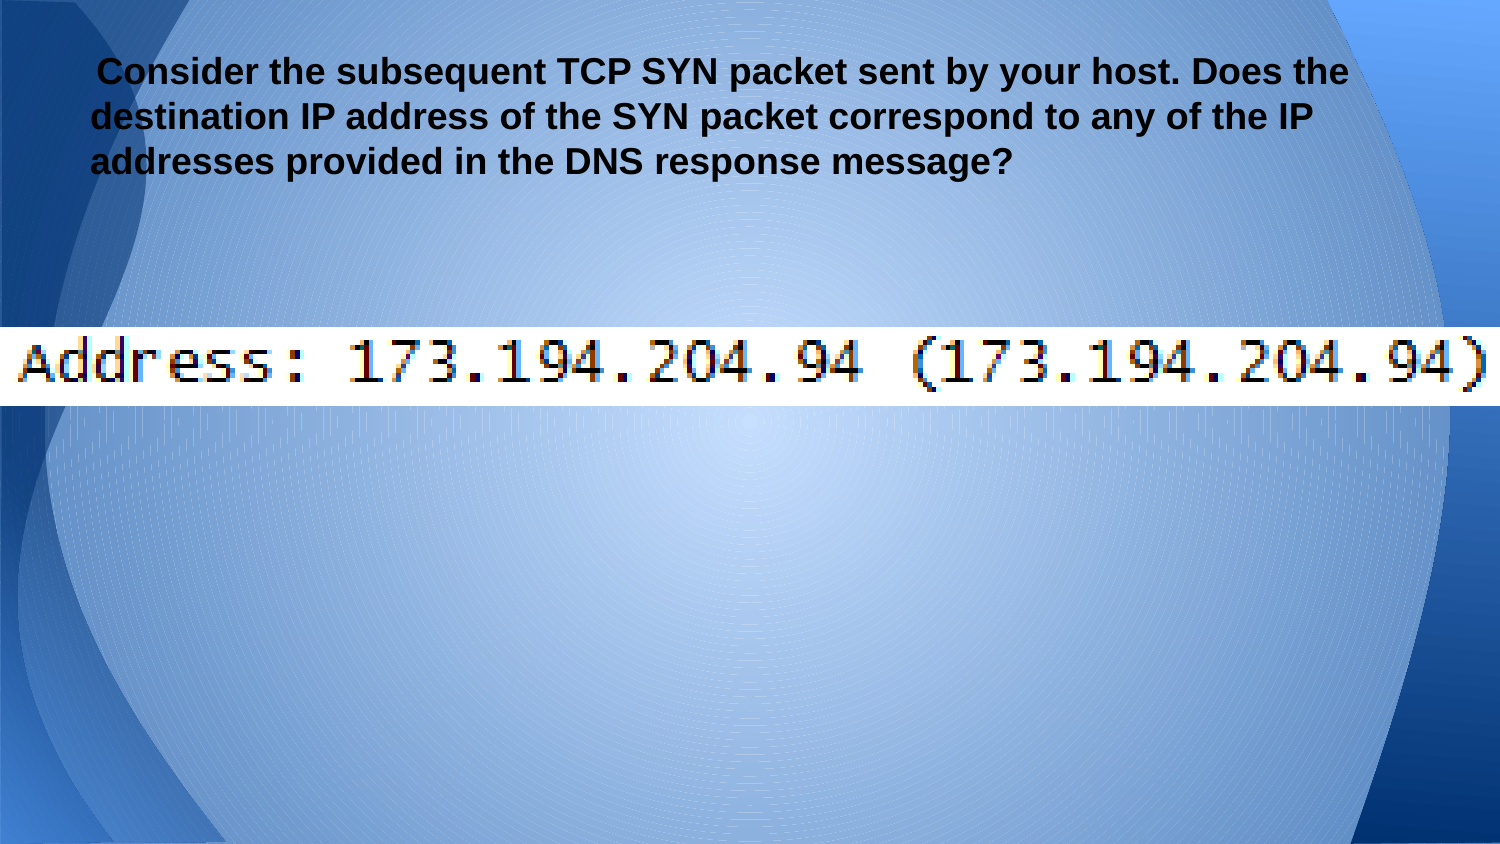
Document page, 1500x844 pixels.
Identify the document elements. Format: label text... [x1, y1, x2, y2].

title Consider the subsequent TCP SYN packet sent by your host. Does the destination IP address of the SYN packet correspond to any of the IP addresses provided in the DNS response message? [75, 33, 1425, 197]
picture [0, 327, 1500, 407]
